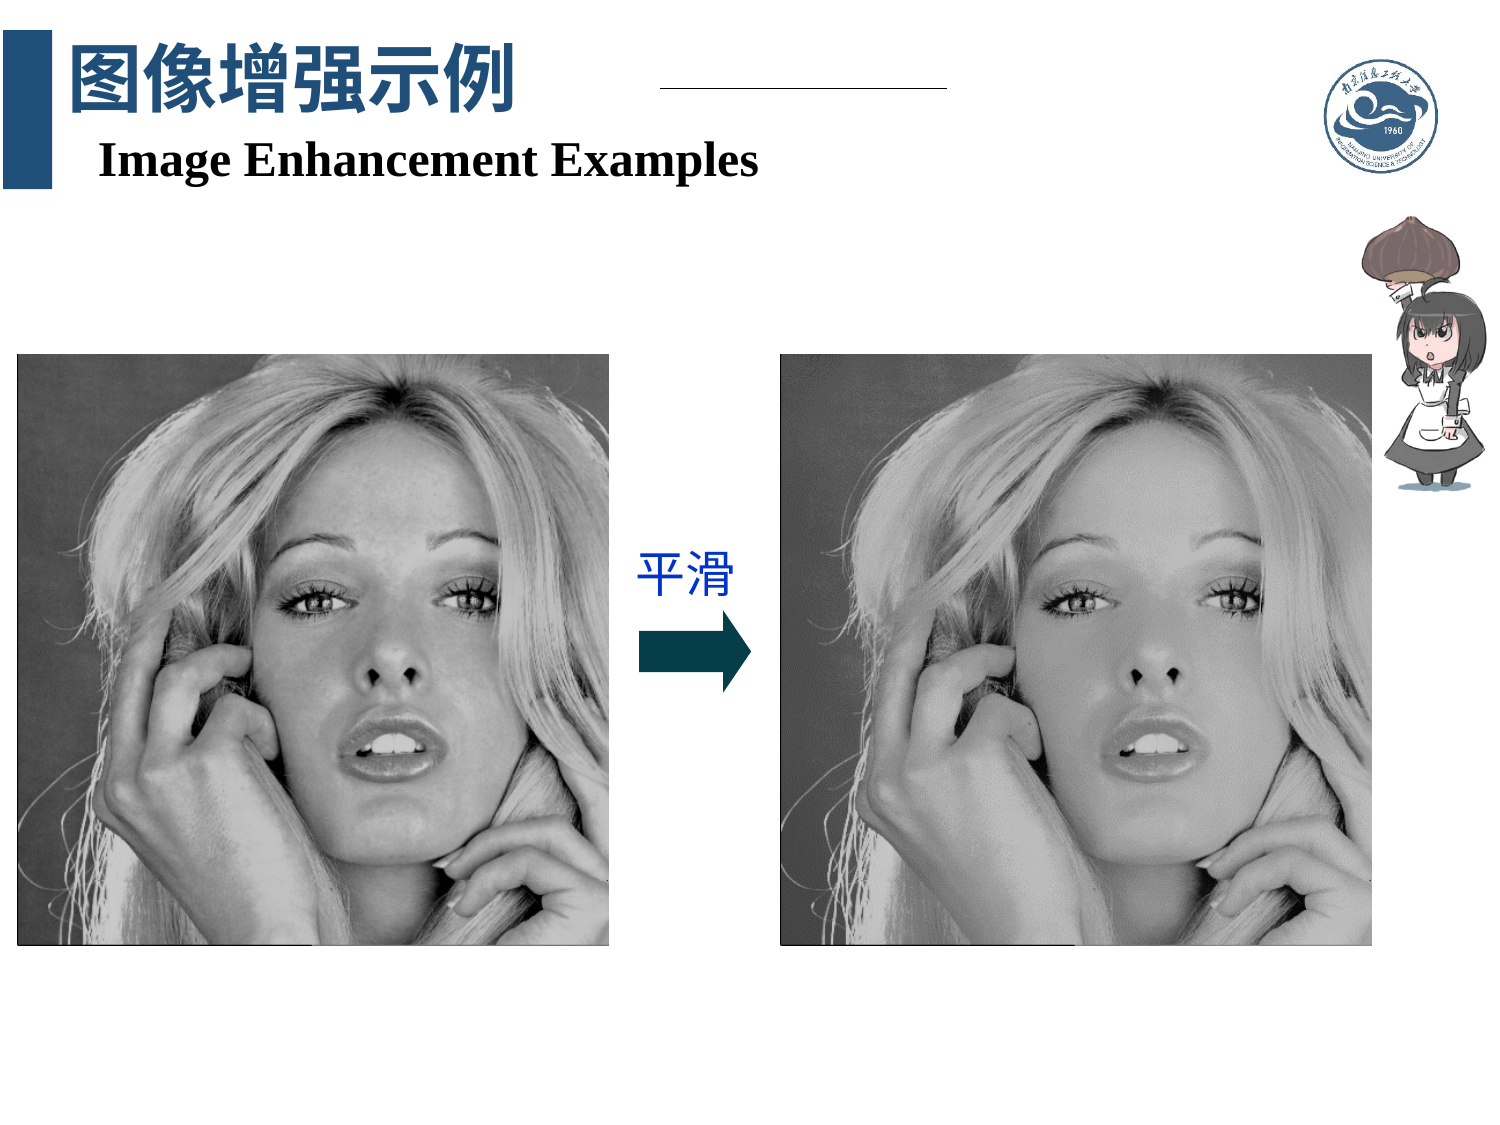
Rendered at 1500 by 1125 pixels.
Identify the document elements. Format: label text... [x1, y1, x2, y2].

text_box [3, 30, 53, 190]
picture [1308, 44, 1452, 185]
text_box 图像增强示例 [52, 16, 613, 148]
picture [780, 208, 1500, 946]
text_box Image Enhancement Examples [82, 70, 847, 250]
text_box [639, 610, 752, 693]
text_box 平滑 [620, 534, 751, 610]
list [17, 354, 609, 946]
